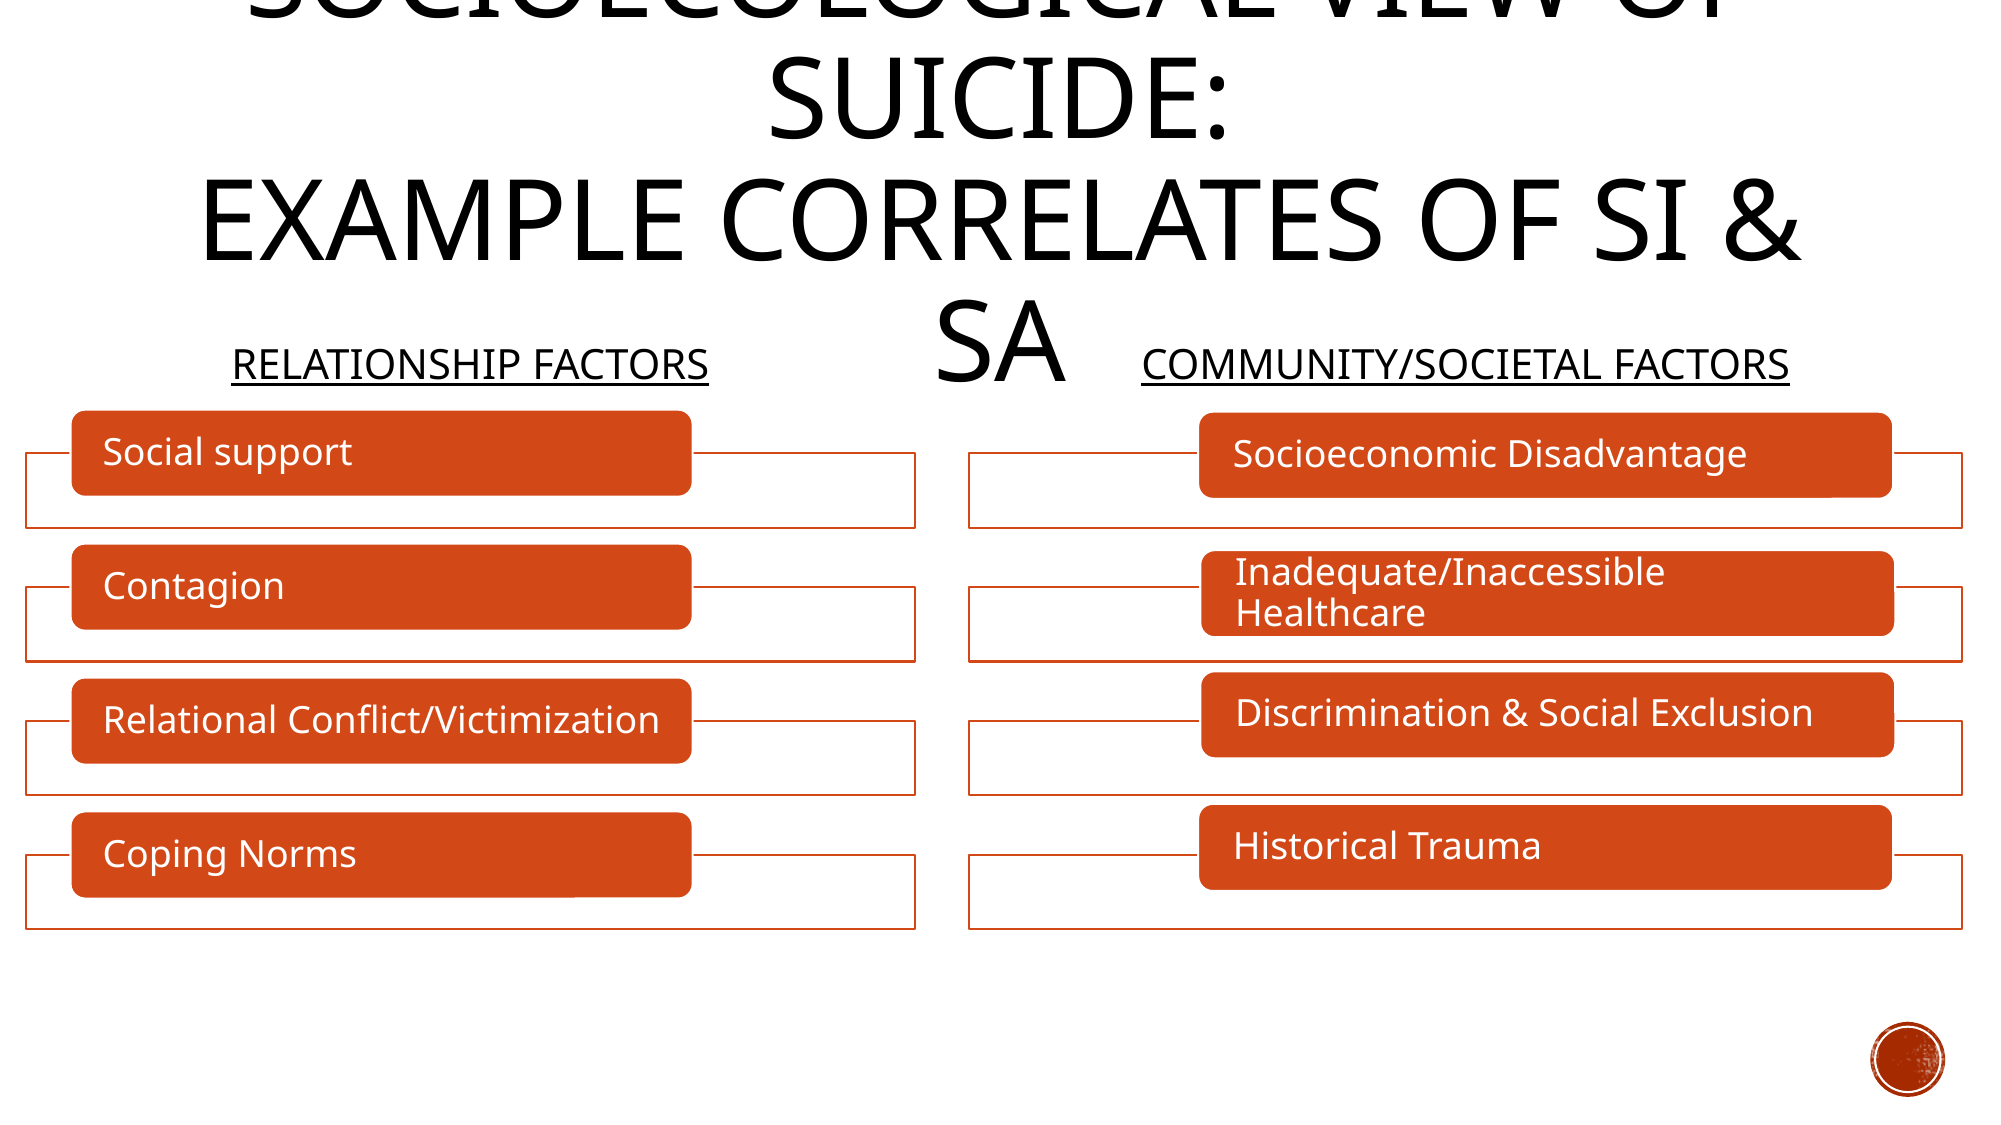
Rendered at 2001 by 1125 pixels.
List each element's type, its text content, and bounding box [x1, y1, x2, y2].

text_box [29, 323, 913, 1016]
title SOCIOECOLOGICAL VIEW OF SUICIDE: EXAMPLE CORRELATES OF SI & SA [174, 31, 1825, 296]
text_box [971, 256, 1960, 1083]
